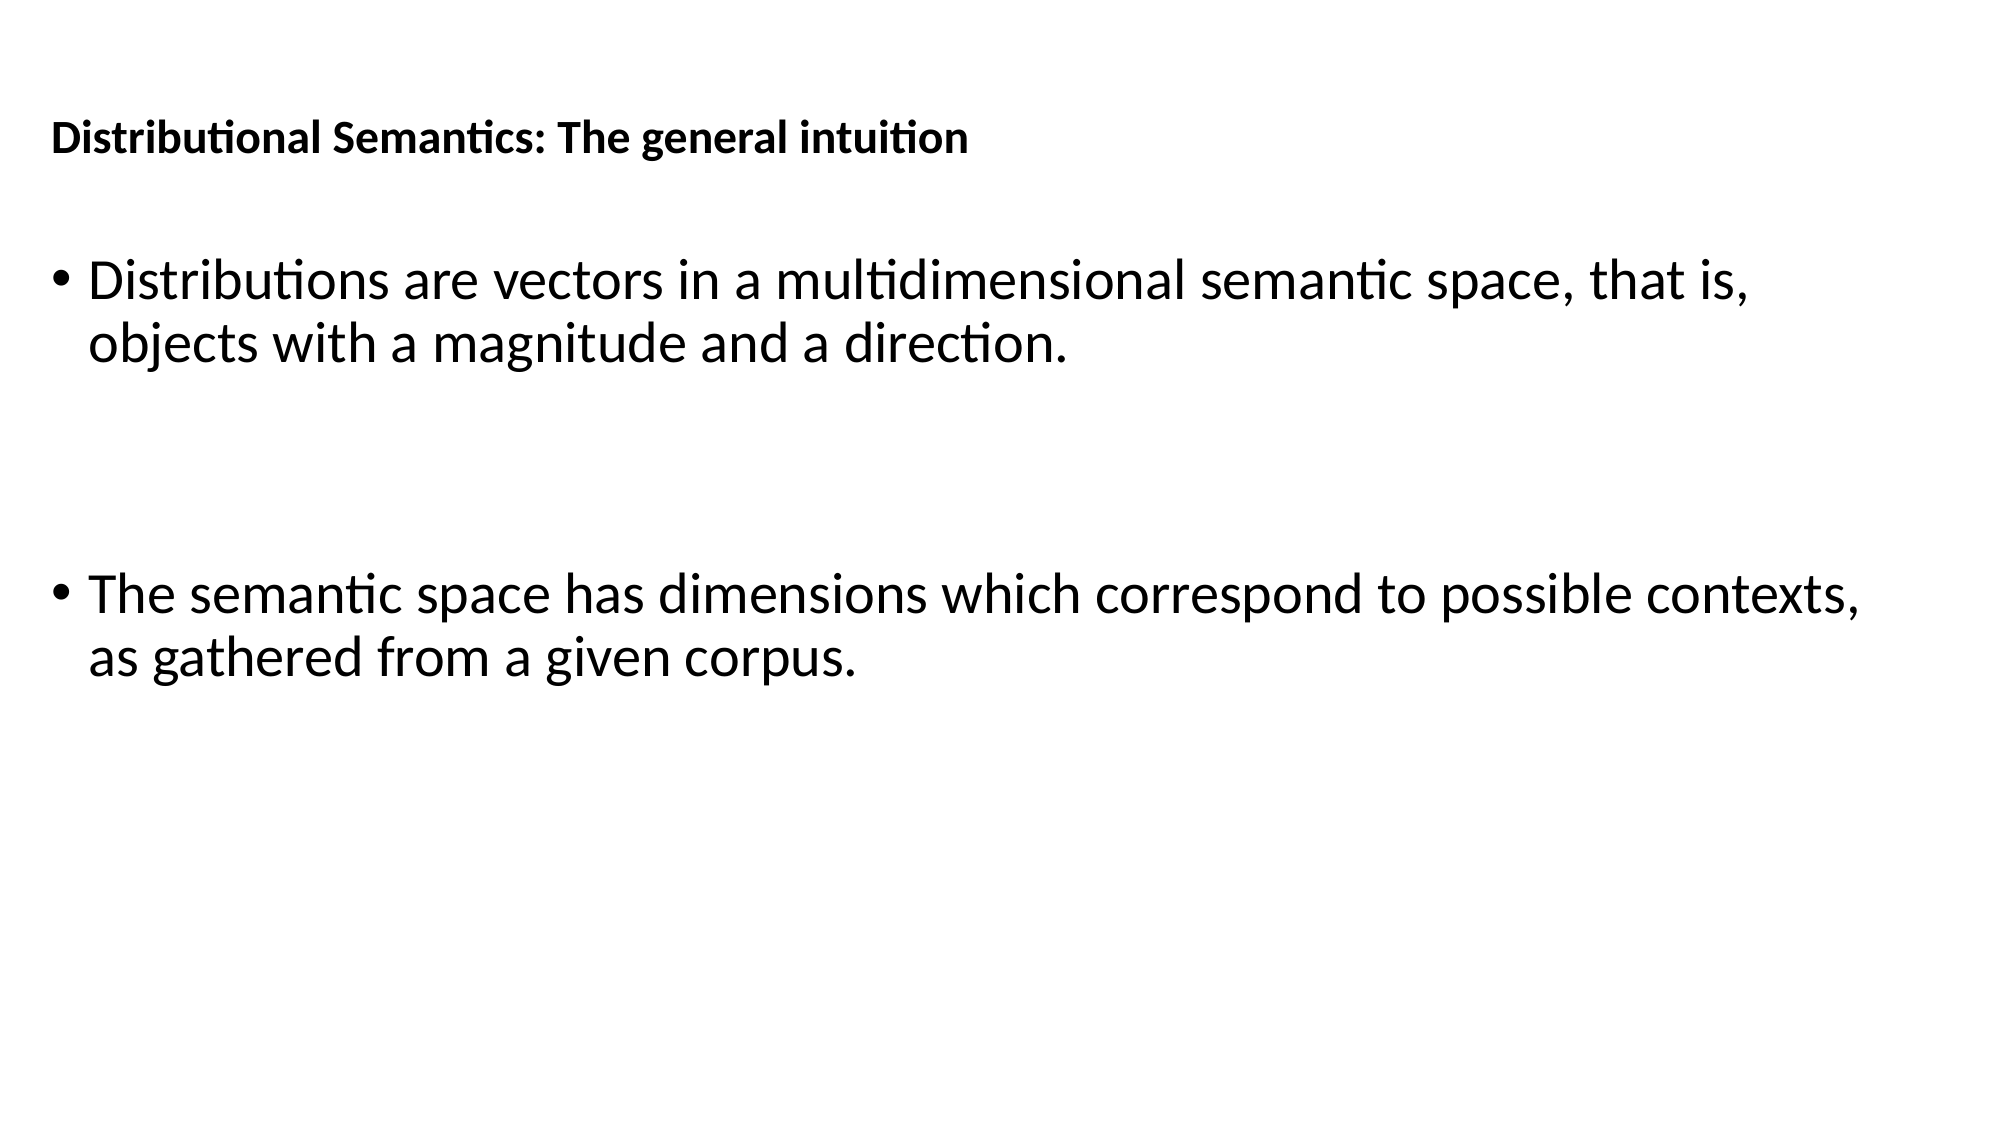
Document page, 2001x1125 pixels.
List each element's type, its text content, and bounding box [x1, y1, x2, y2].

list Distributions are vectors in a multidimensional semantic space, that is, objects with a magnitude and a direction. The semantic space has dimensions which correspond to possible contexts, as gathered from a given corpus. [36, 150, 1920, 865]
title Distributional Semantics: The general intuition [36, 104, 1863, 150]
